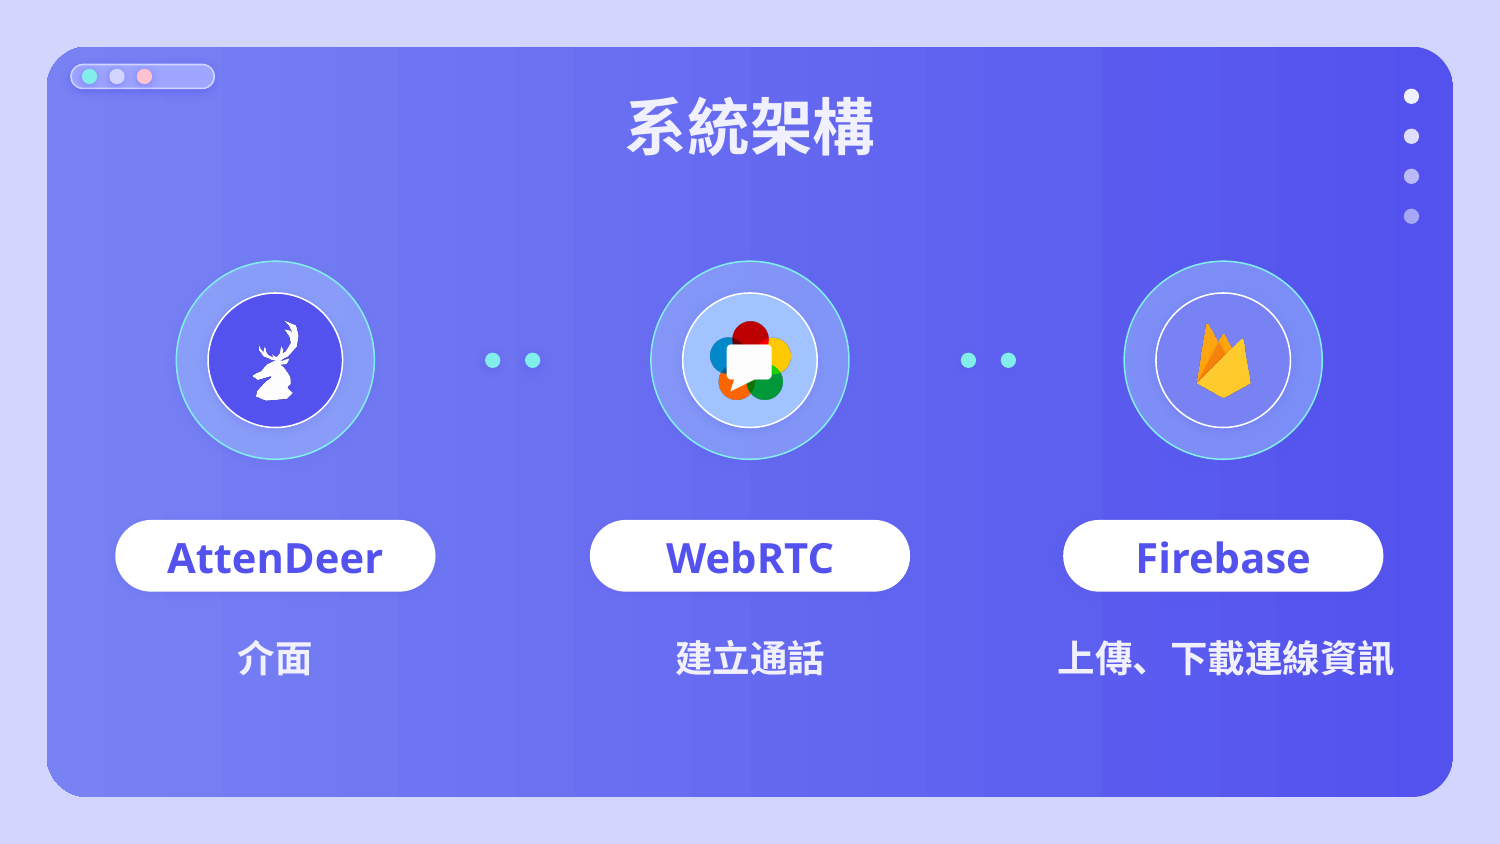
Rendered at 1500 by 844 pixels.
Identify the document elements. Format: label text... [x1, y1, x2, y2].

subtitle 上傳、下載連線資訊 [1027, 628, 1425, 688]
title WebRTC [596, 540, 904, 573]
title 系統架構 [118, 72, 1382, 167]
text_box [682, 292, 818, 428]
picture [710, 321, 791, 400]
text_box [176, 261, 375, 460]
title Firebase [1069, 540, 1377, 573]
subtitle 建立通話 [591, 628, 909, 688]
picture [1183, 320, 1264, 401]
text_box [1124, 261, 1323, 460]
text_box [1063, 519, 1384, 592]
picture [252, 320, 299, 401]
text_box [484, 352, 541, 369]
text_box [589, 519, 911, 592]
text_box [960, 352, 1017, 369]
text_box [115, 519, 436, 592]
title AttenDeer [121, 540, 429, 573]
text_box [208, 292, 343, 428]
text_box [650, 261, 849, 460]
text_box [1155, 292, 1291, 428]
subtitle 介面 [116, 628, 434, 688]
